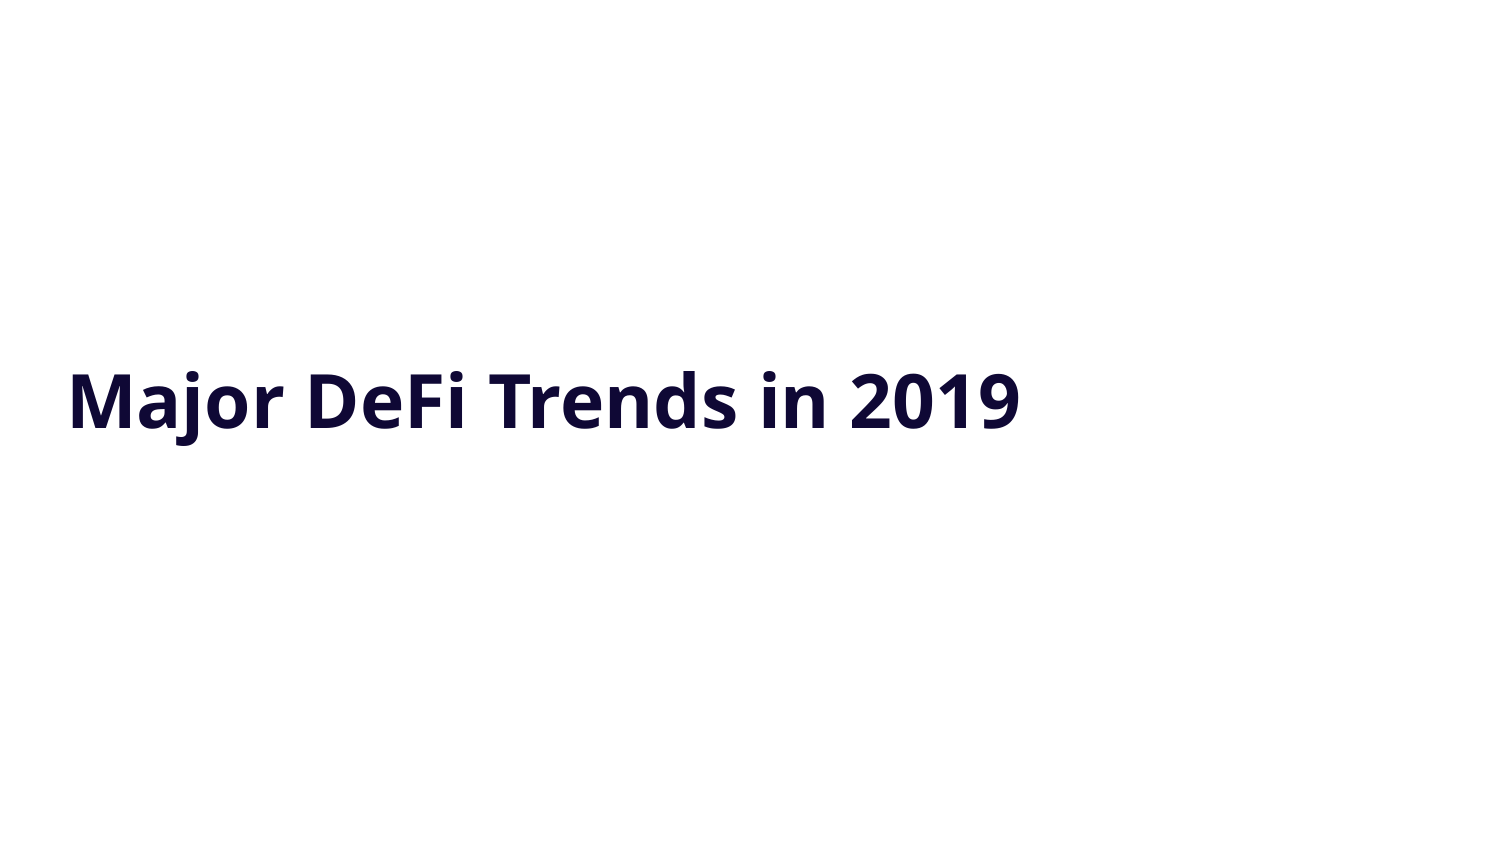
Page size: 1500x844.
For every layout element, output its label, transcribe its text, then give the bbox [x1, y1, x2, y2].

title Major DeFi Trends in 2019 [51, 122, 1449, 459]
